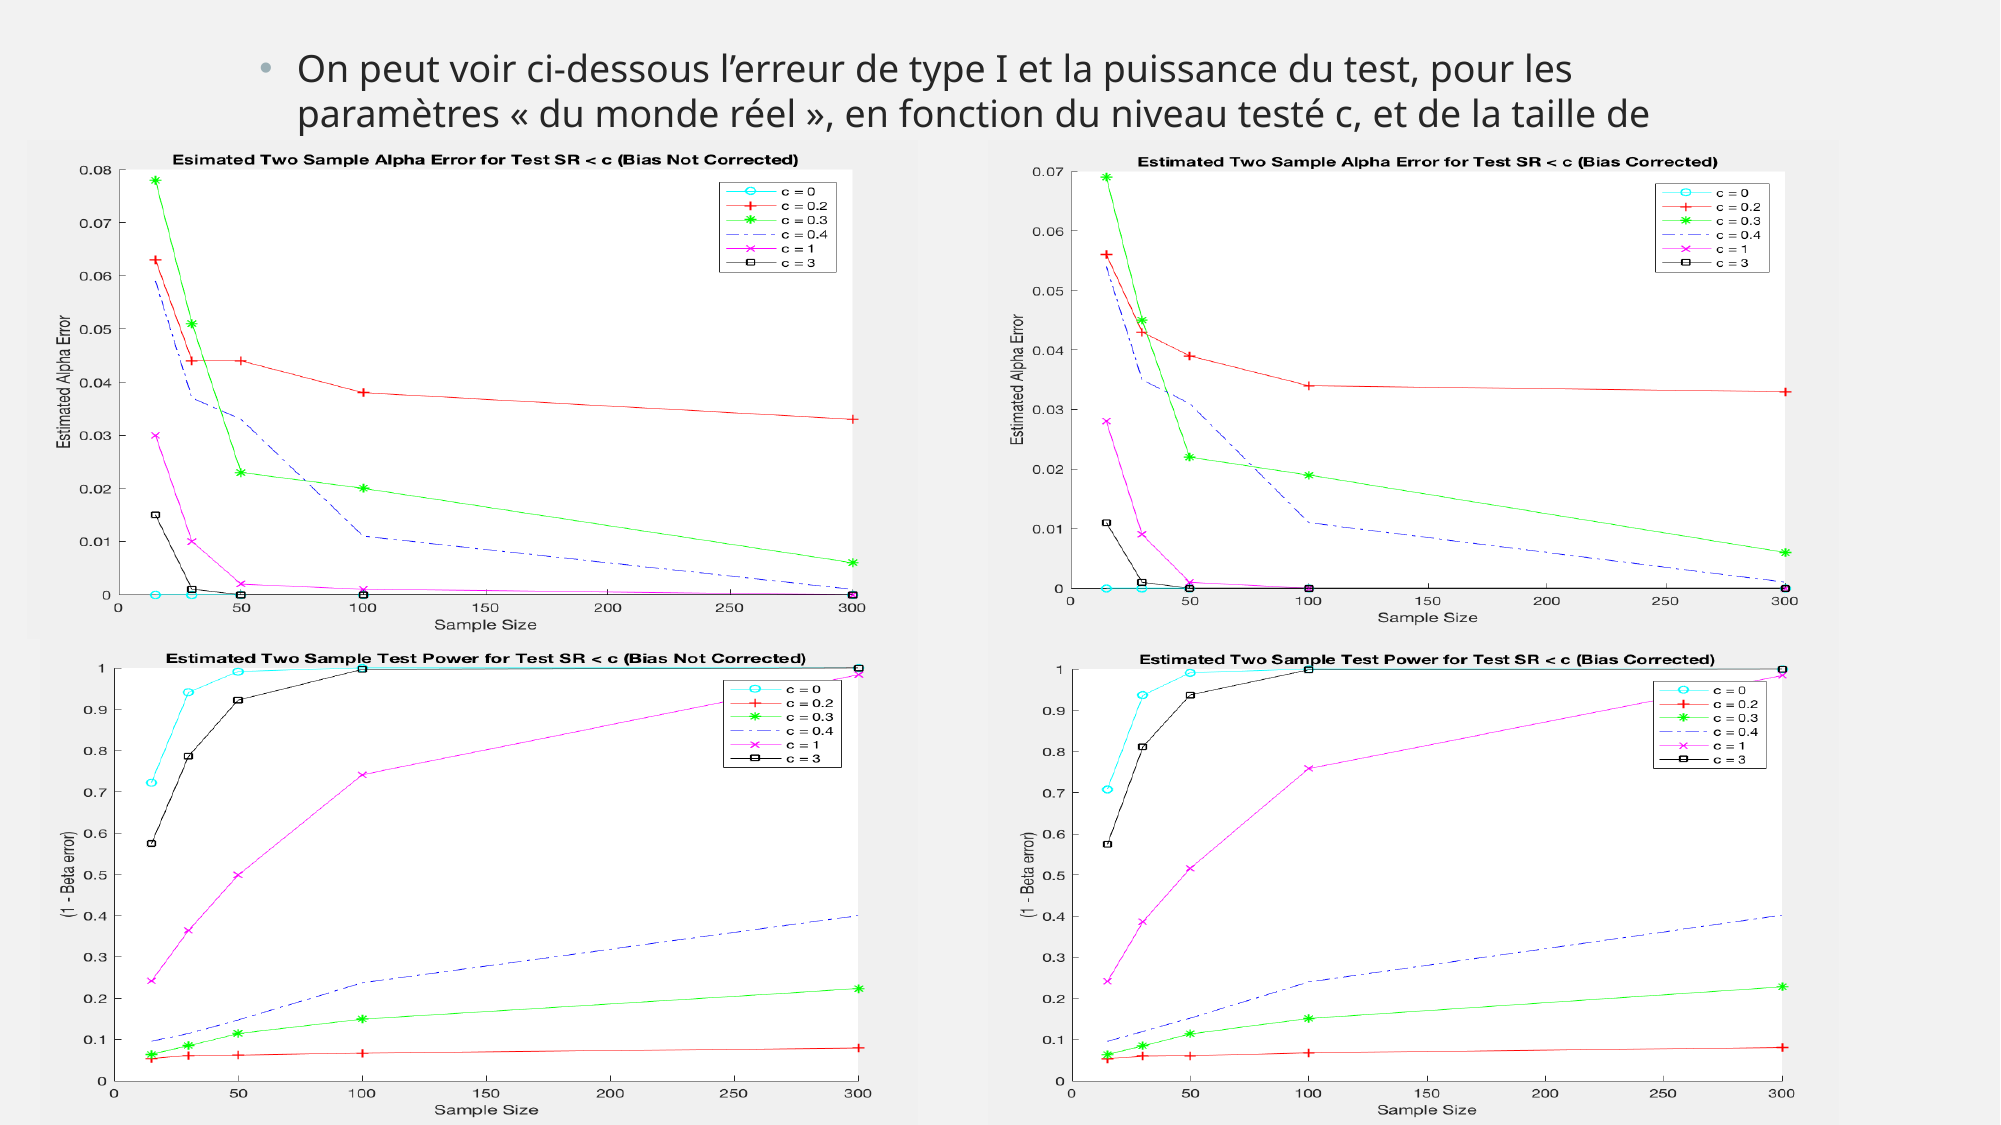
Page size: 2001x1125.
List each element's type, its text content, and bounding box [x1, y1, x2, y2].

picture [27, 139, 918, 1125]
list On peut voir ci-dessous l’erreur de type I et la puissance du test, pour les paramètres « du monde réel », en fonction du niveau testé c, et de la taille de l’échantillon T: [244, 37, 1769, 173]
picture [988, 139, 1839, 1125]
